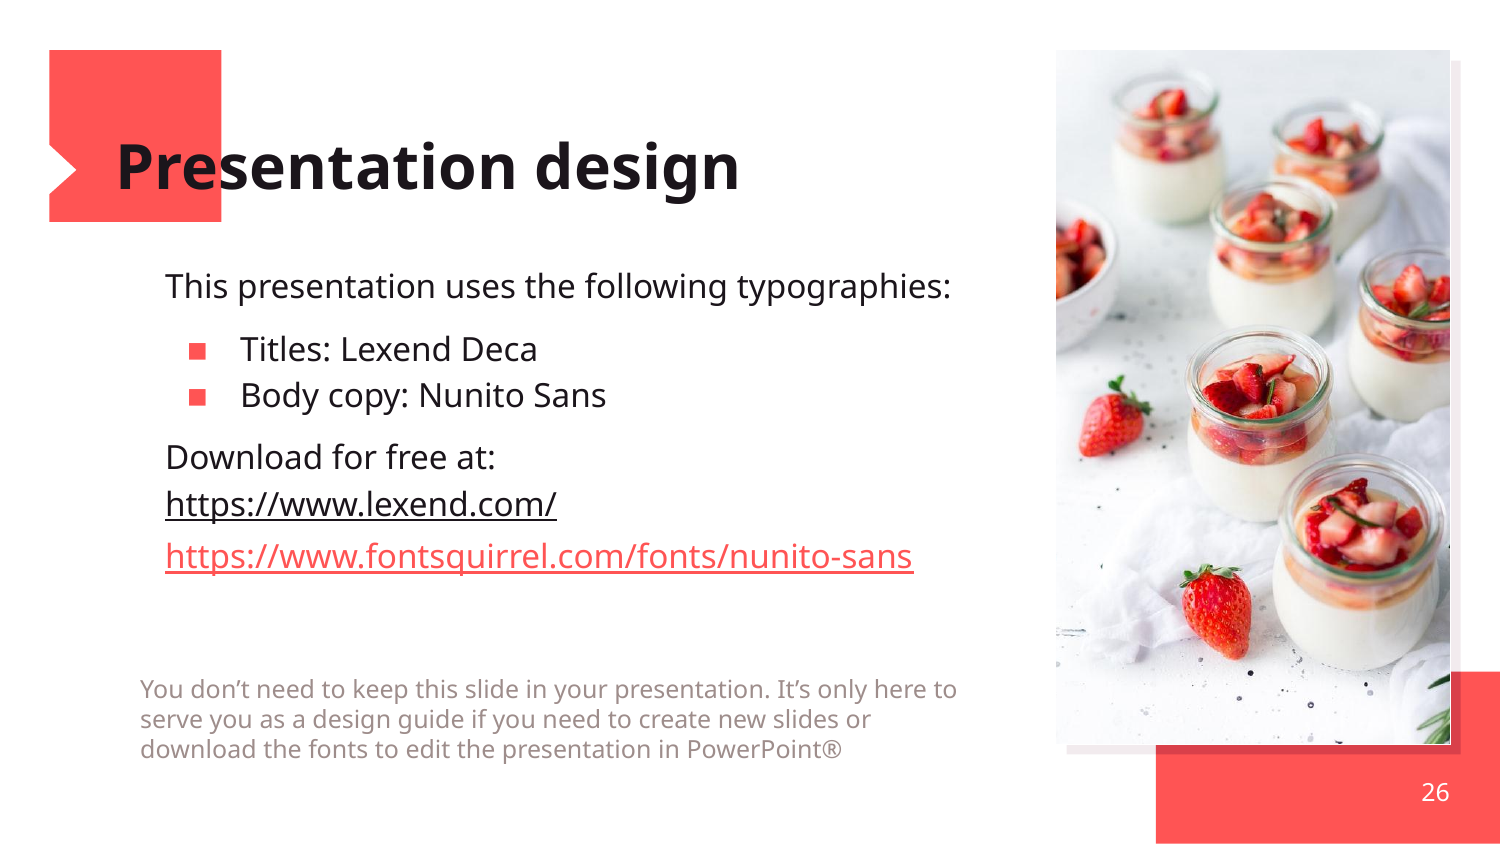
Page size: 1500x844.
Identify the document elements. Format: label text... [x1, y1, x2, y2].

list This presentation uses the following typographies: Titles: Lexend Deca Body copy: Nunito Sans Download for free at: https://www.lexend.com/ https://www.fontsquirrel.com/fonts/nunito-sans [165, 259, 957, 673]
text_box You don’t need to keep this slide in your presentation. It’s only here to serve you as a design guide if you need to create new slides or download the fonts to edit the presentation in PowerPoint® [140, 673, 982, 762]
title Presentation design [115, 137, 957, 203]
slide_number 26 [1350, 751, 1450, 844]
picture [1055, 49, 1451, 744]
